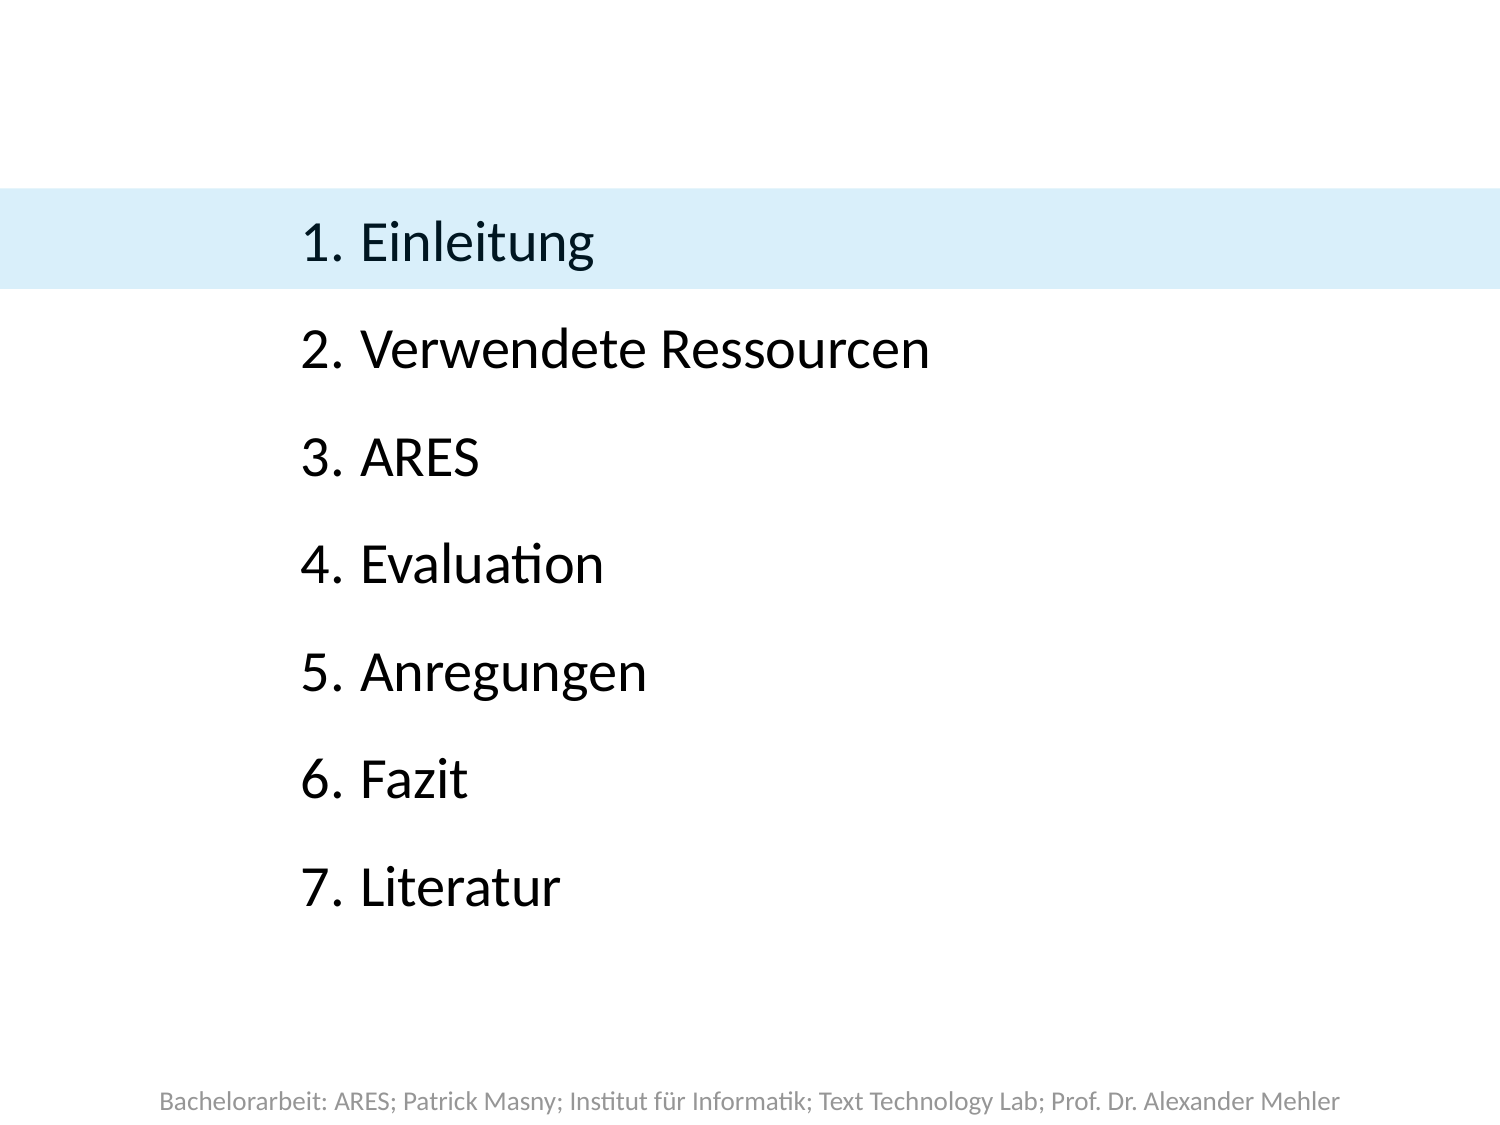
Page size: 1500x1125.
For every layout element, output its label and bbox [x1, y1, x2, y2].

text_box [0, 188, 1500, 289]
